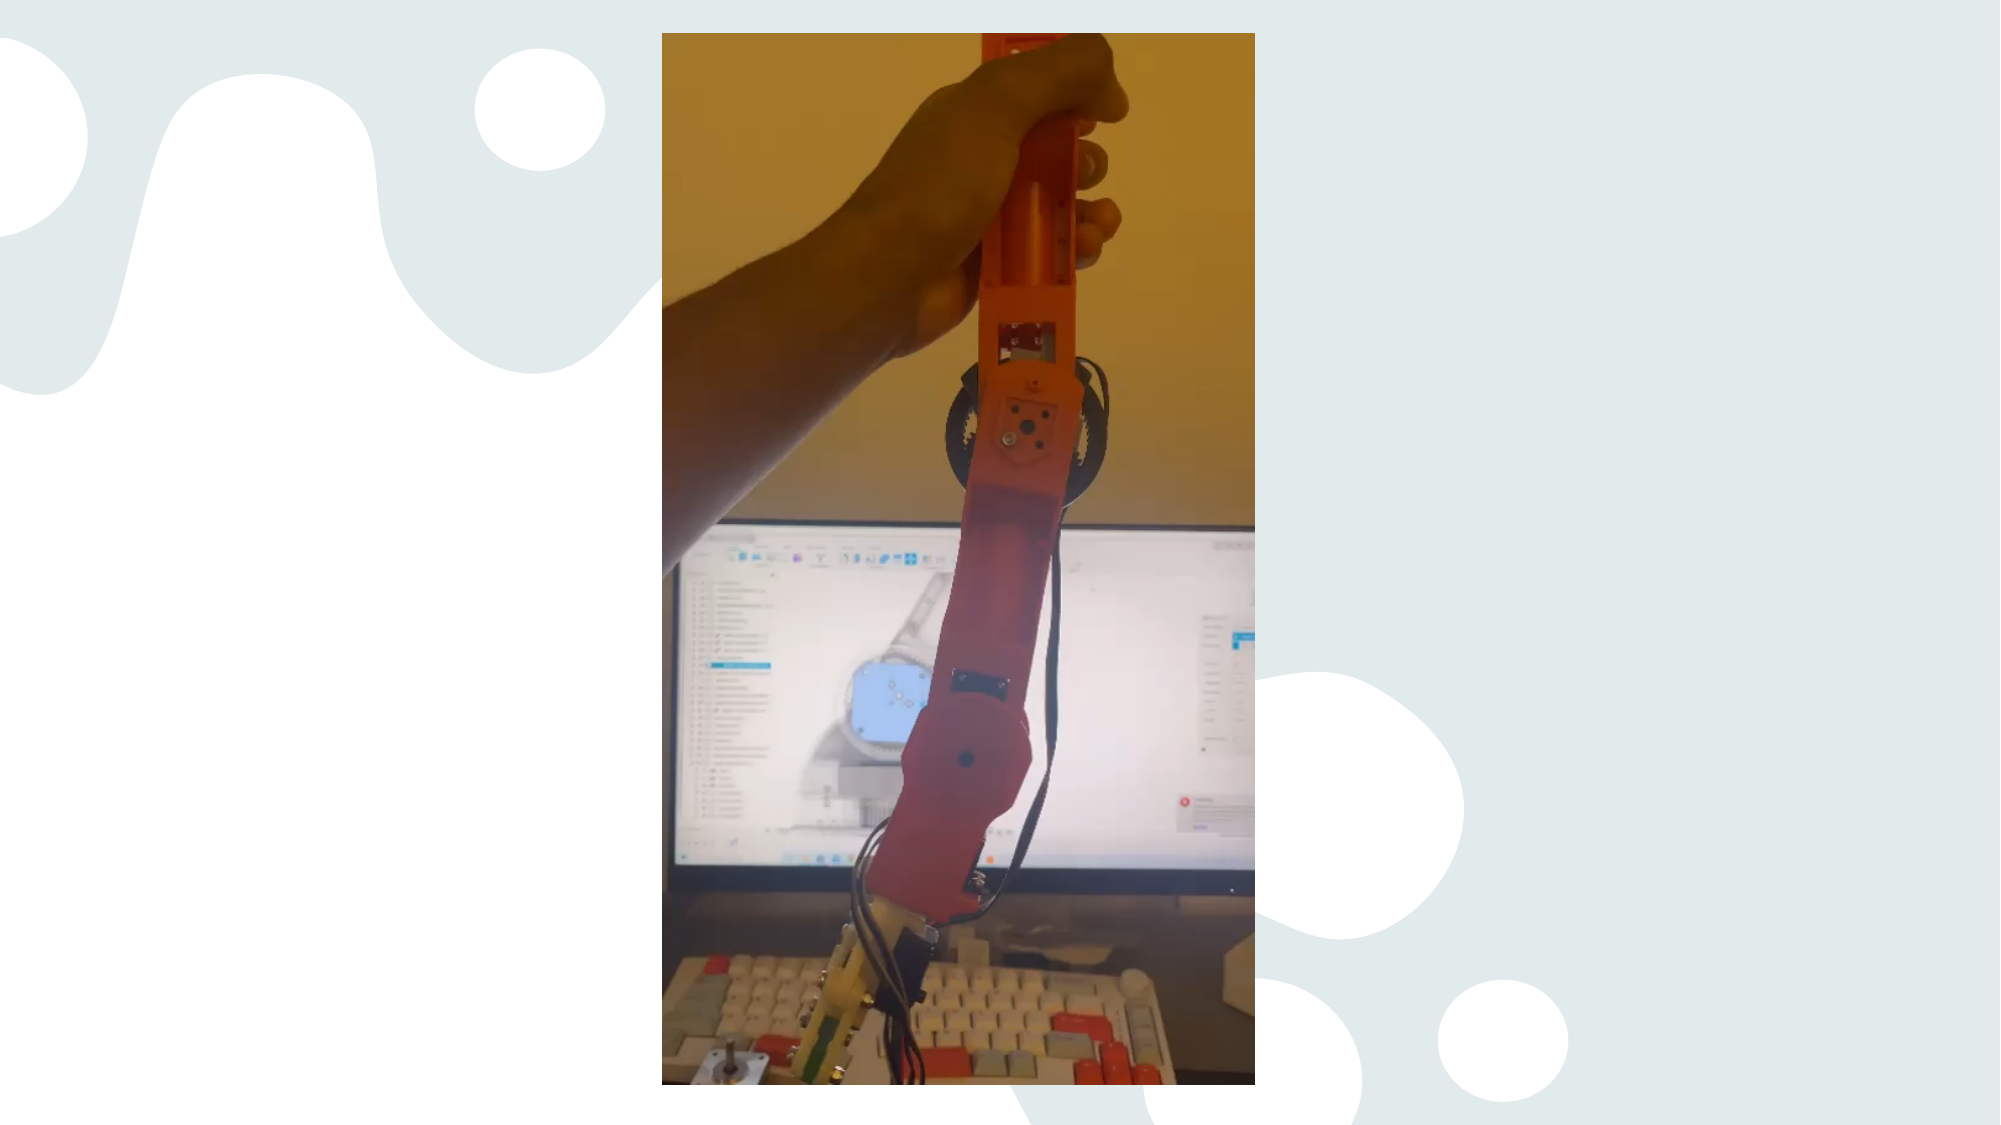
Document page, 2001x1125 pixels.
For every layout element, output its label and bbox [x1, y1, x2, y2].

text_box [661, 32, 1256, 1086]
